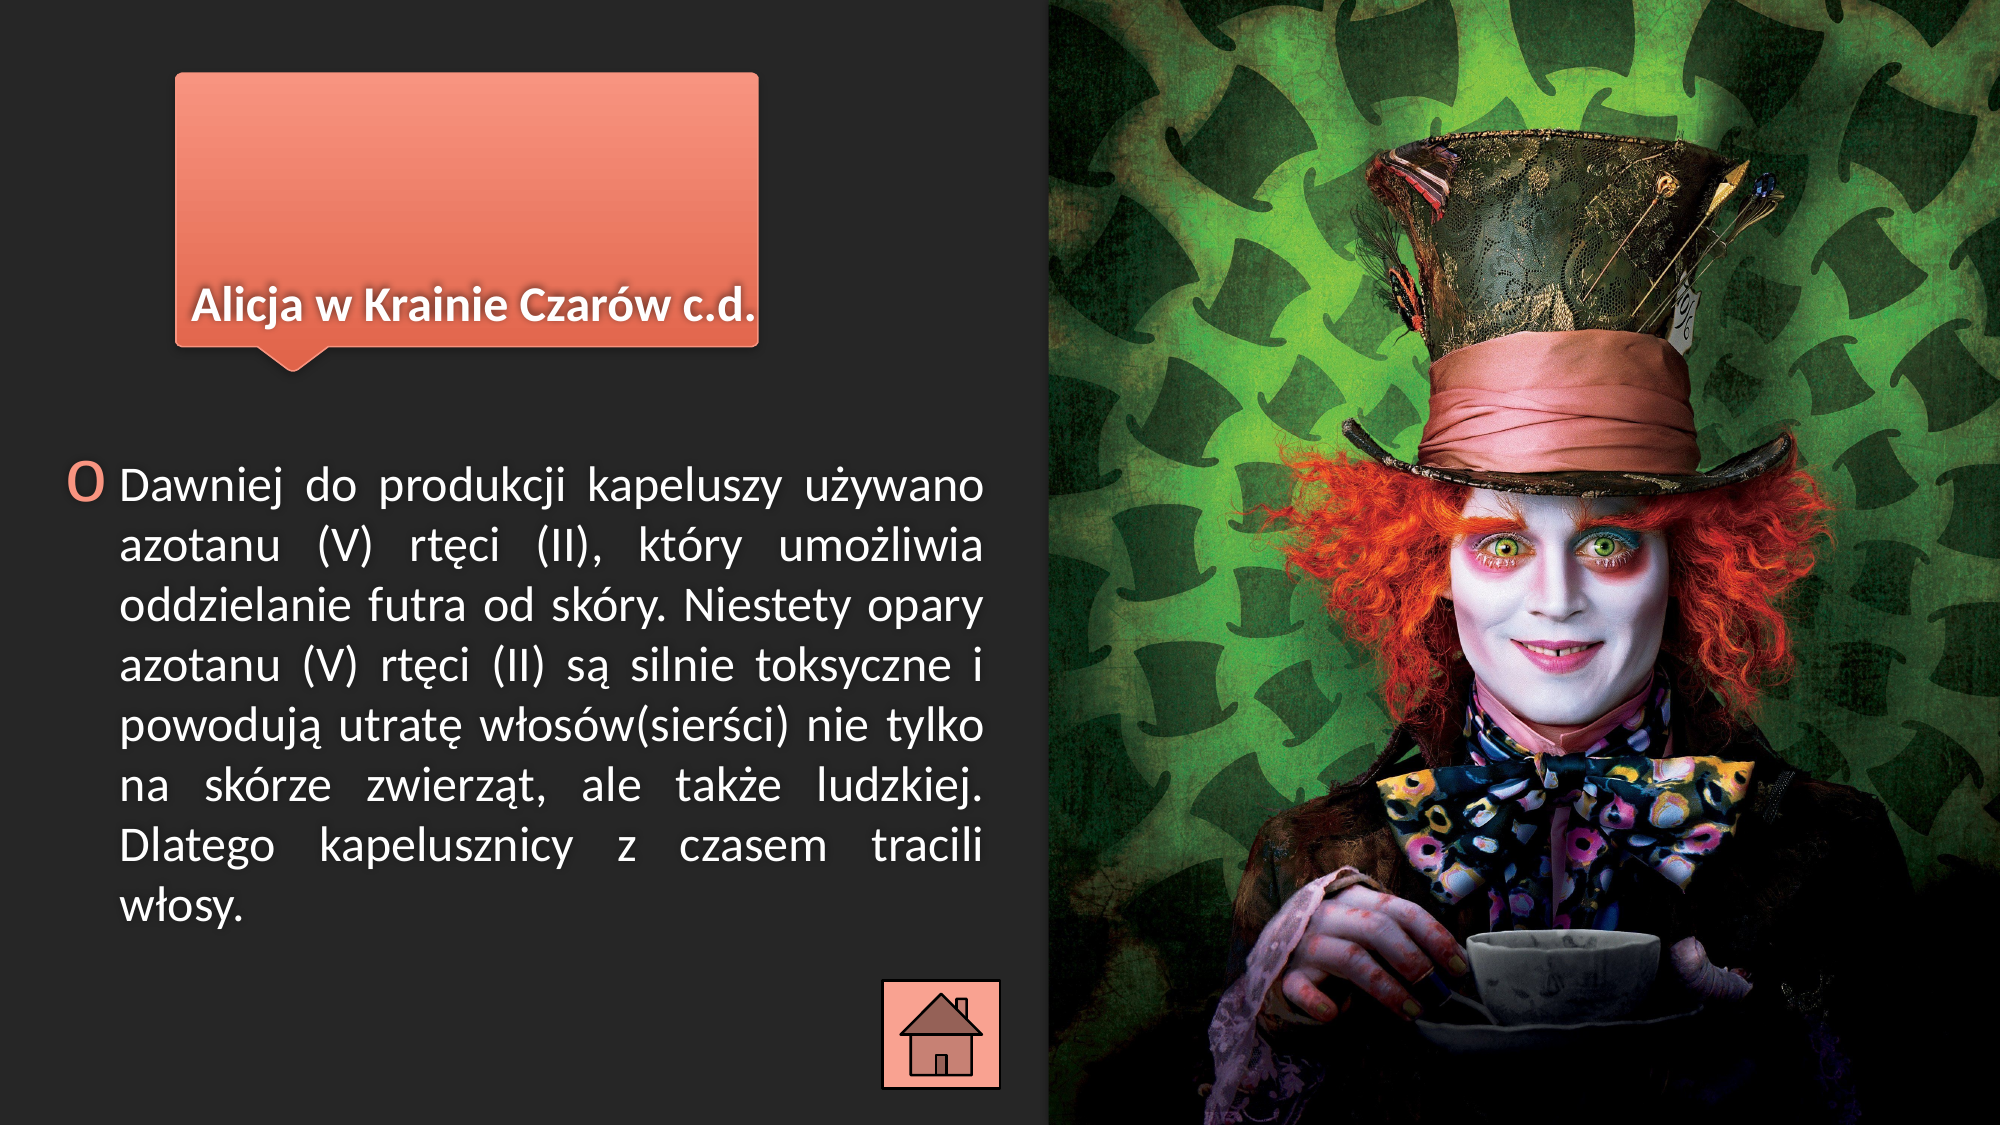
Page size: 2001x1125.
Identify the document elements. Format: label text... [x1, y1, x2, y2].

title Alicja w Krainie Czarów c.d. [176, 73, 1000, 339]
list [1048, 0, 2000, 1125]
text_box [881, 979, 1001, 1090]
list Dawniej do produkcji kapeluszy używano azotanu (V) rtęci (II), który umożliwia oddzielanie futra od skóry. Niestety opary azotanu (V) rtęci (II) są silnie toksyczne i powodują utratę włosów(sierści) nie tylko na skórze zwierząt, ale także ludzkiej. Dlatego kapelusznicy z czasem tracili włosy. [48, 396, 1000, 988]
